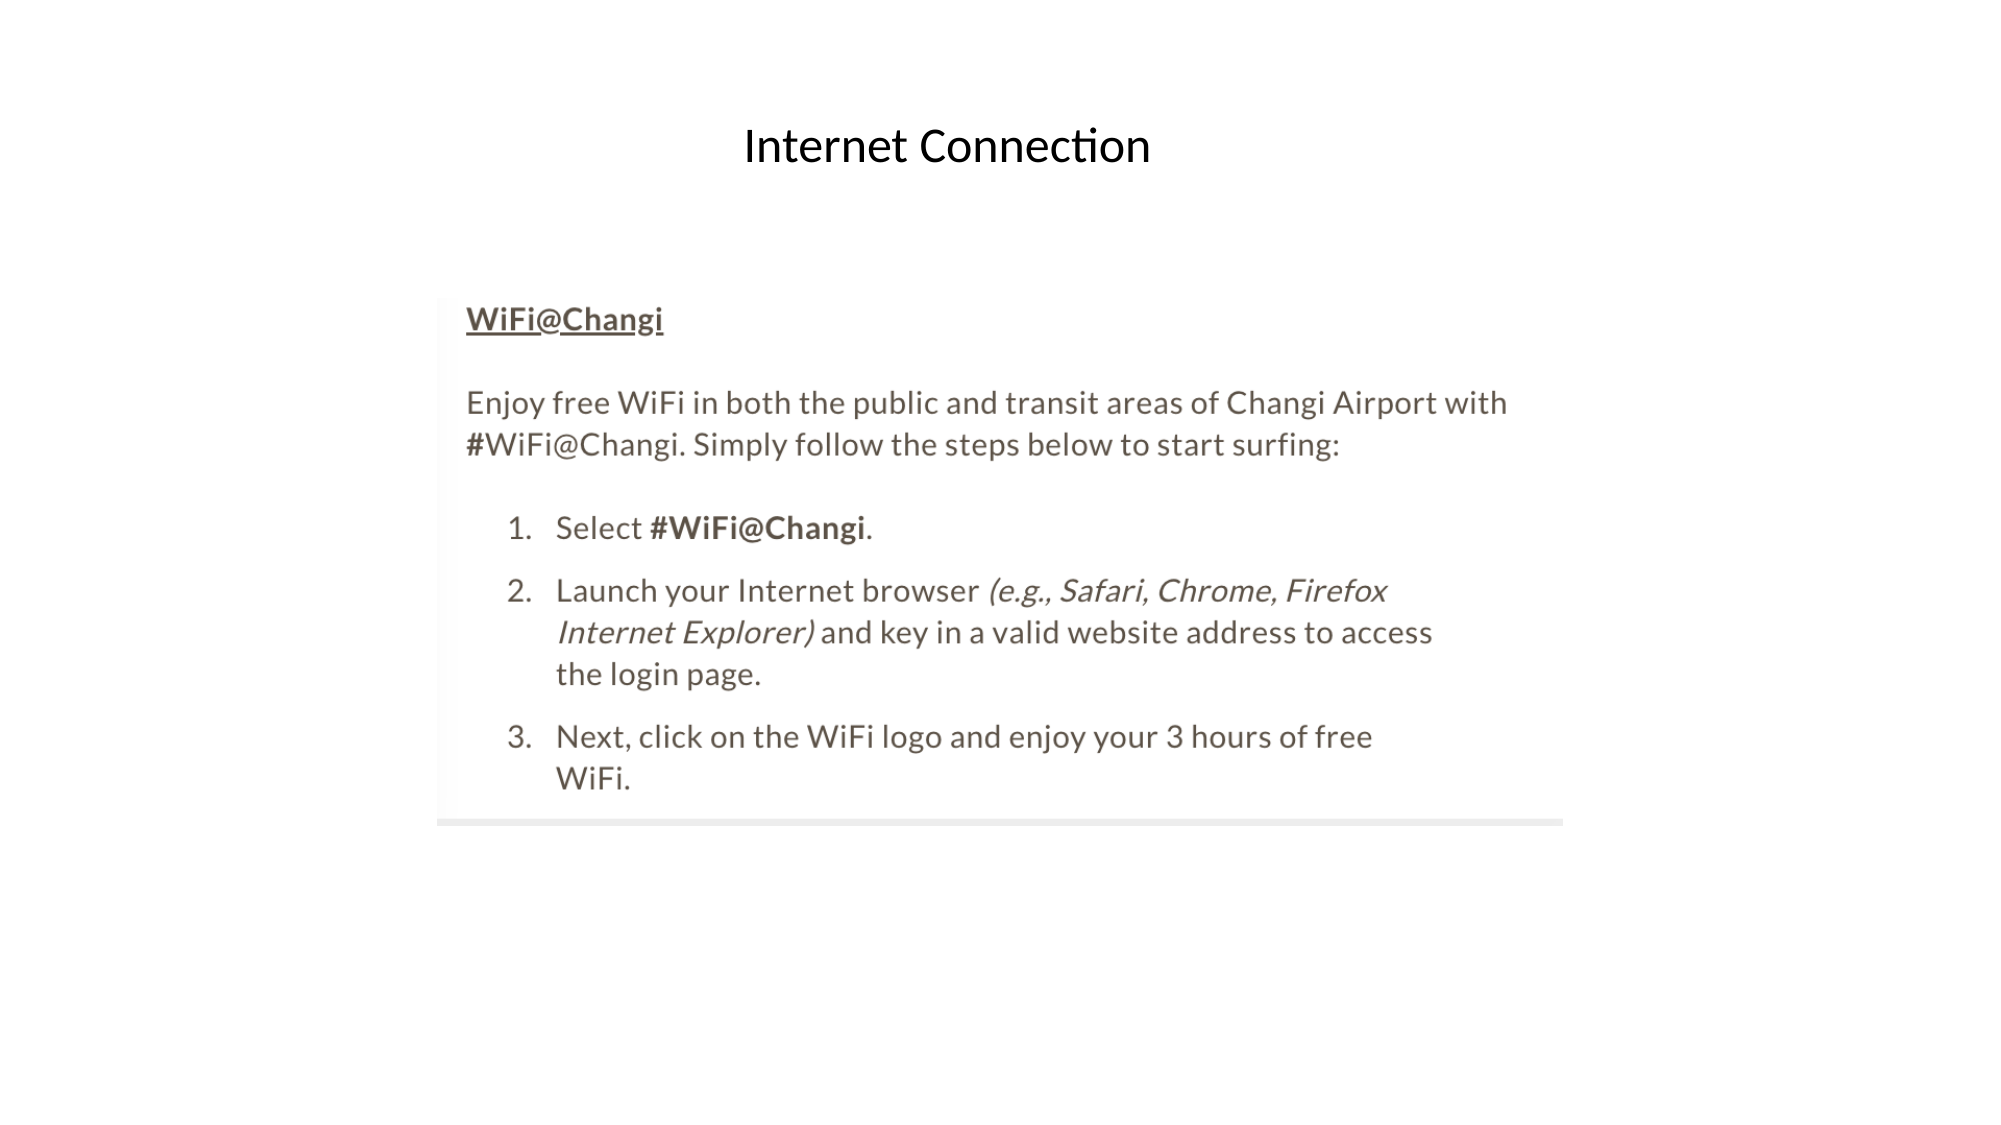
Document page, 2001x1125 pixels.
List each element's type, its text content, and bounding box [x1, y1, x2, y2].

subtitle Internet Connection [197, 111, 1698, 219]
picture [437, 298, 1563, 826]
